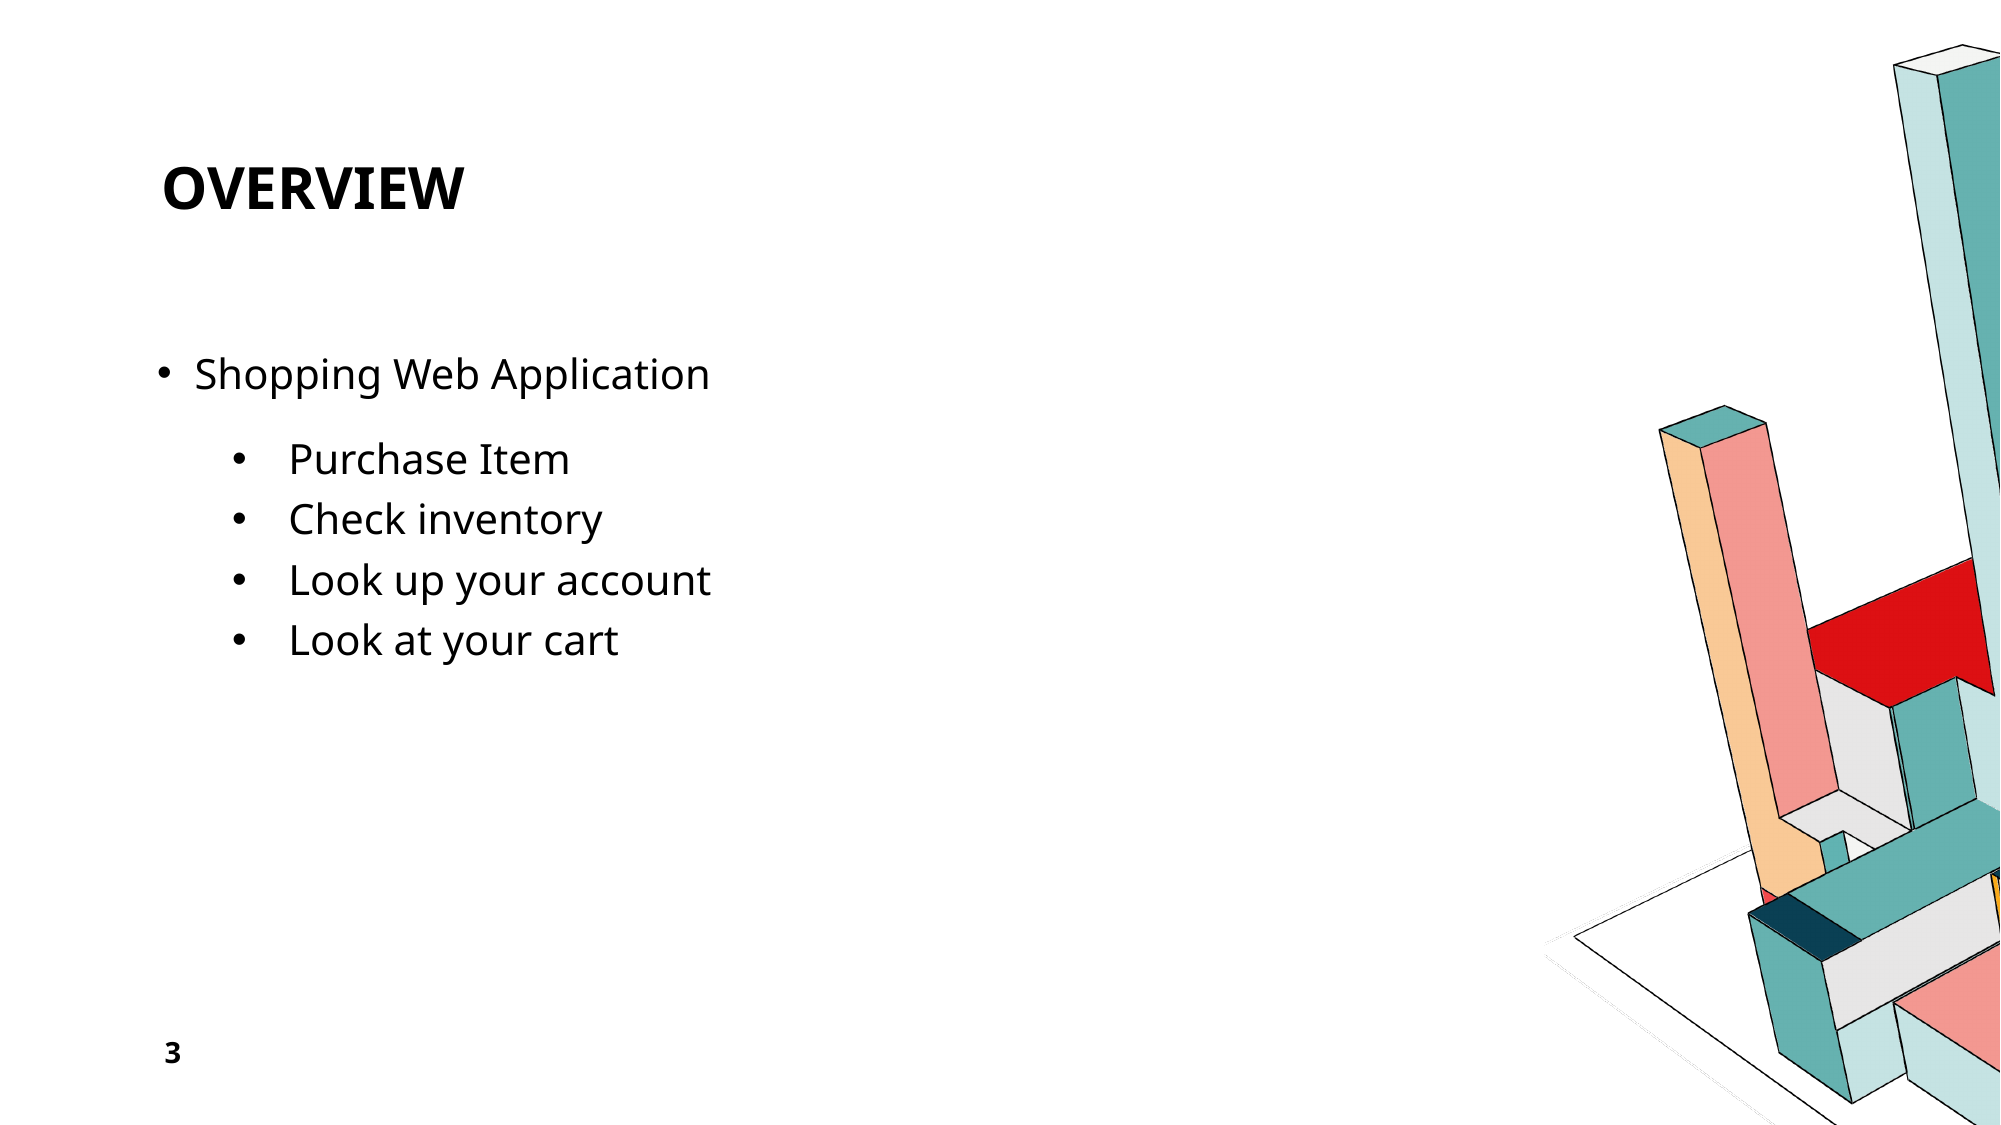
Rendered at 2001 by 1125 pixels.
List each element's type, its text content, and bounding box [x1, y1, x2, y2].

slide_number 3 [149, 1024, 588, 1085]
title Overview [146, 11, 1508, 230]
picture [1544, 43, 2000, 1125]
list Shopping Web Application Purchase Item Check inventory Look up your account Look at your cart [142, 339, 1508, 913]
